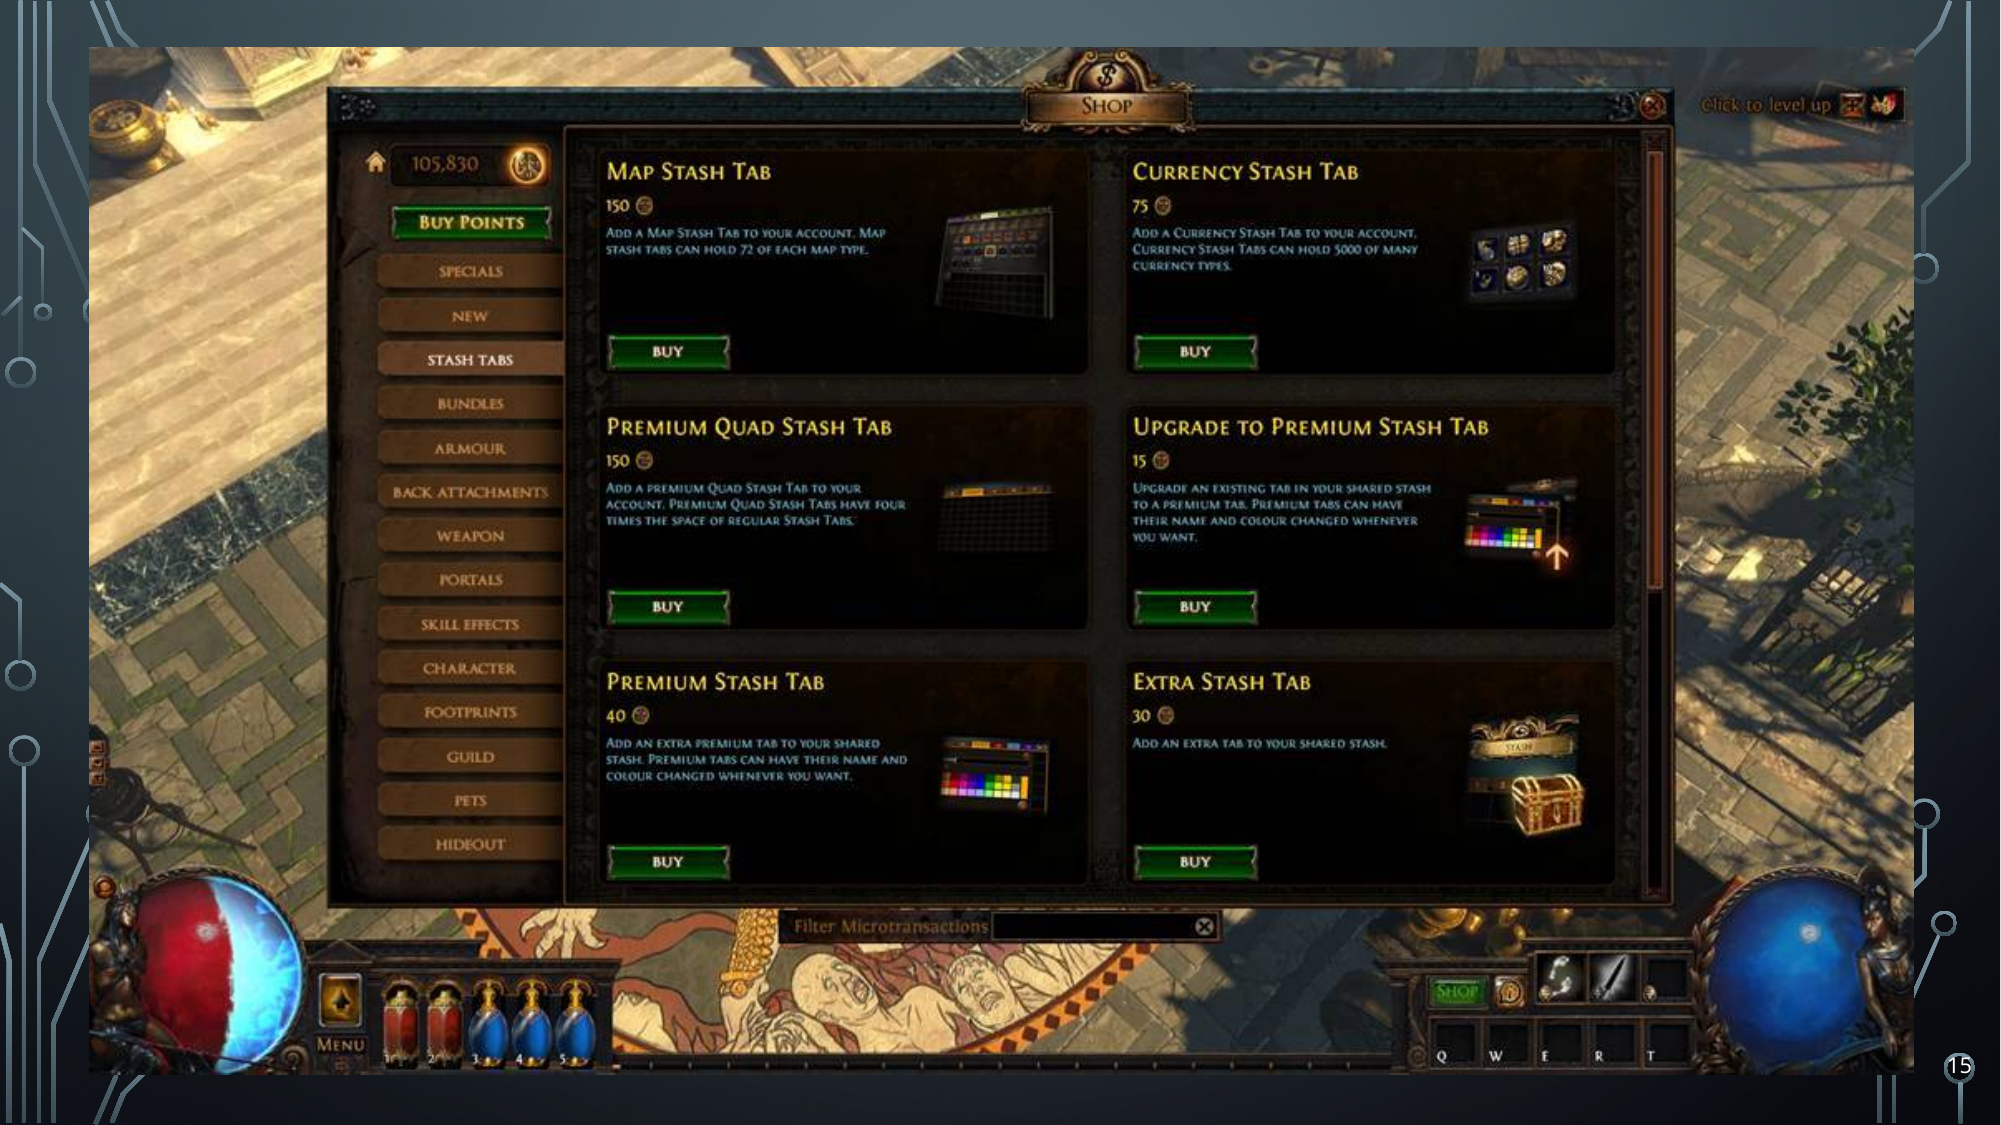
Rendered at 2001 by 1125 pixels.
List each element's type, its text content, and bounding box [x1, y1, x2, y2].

slide_number 15 [1896, 1036, 2000, 1097]
picture [88, 47, 1915, 1076]
